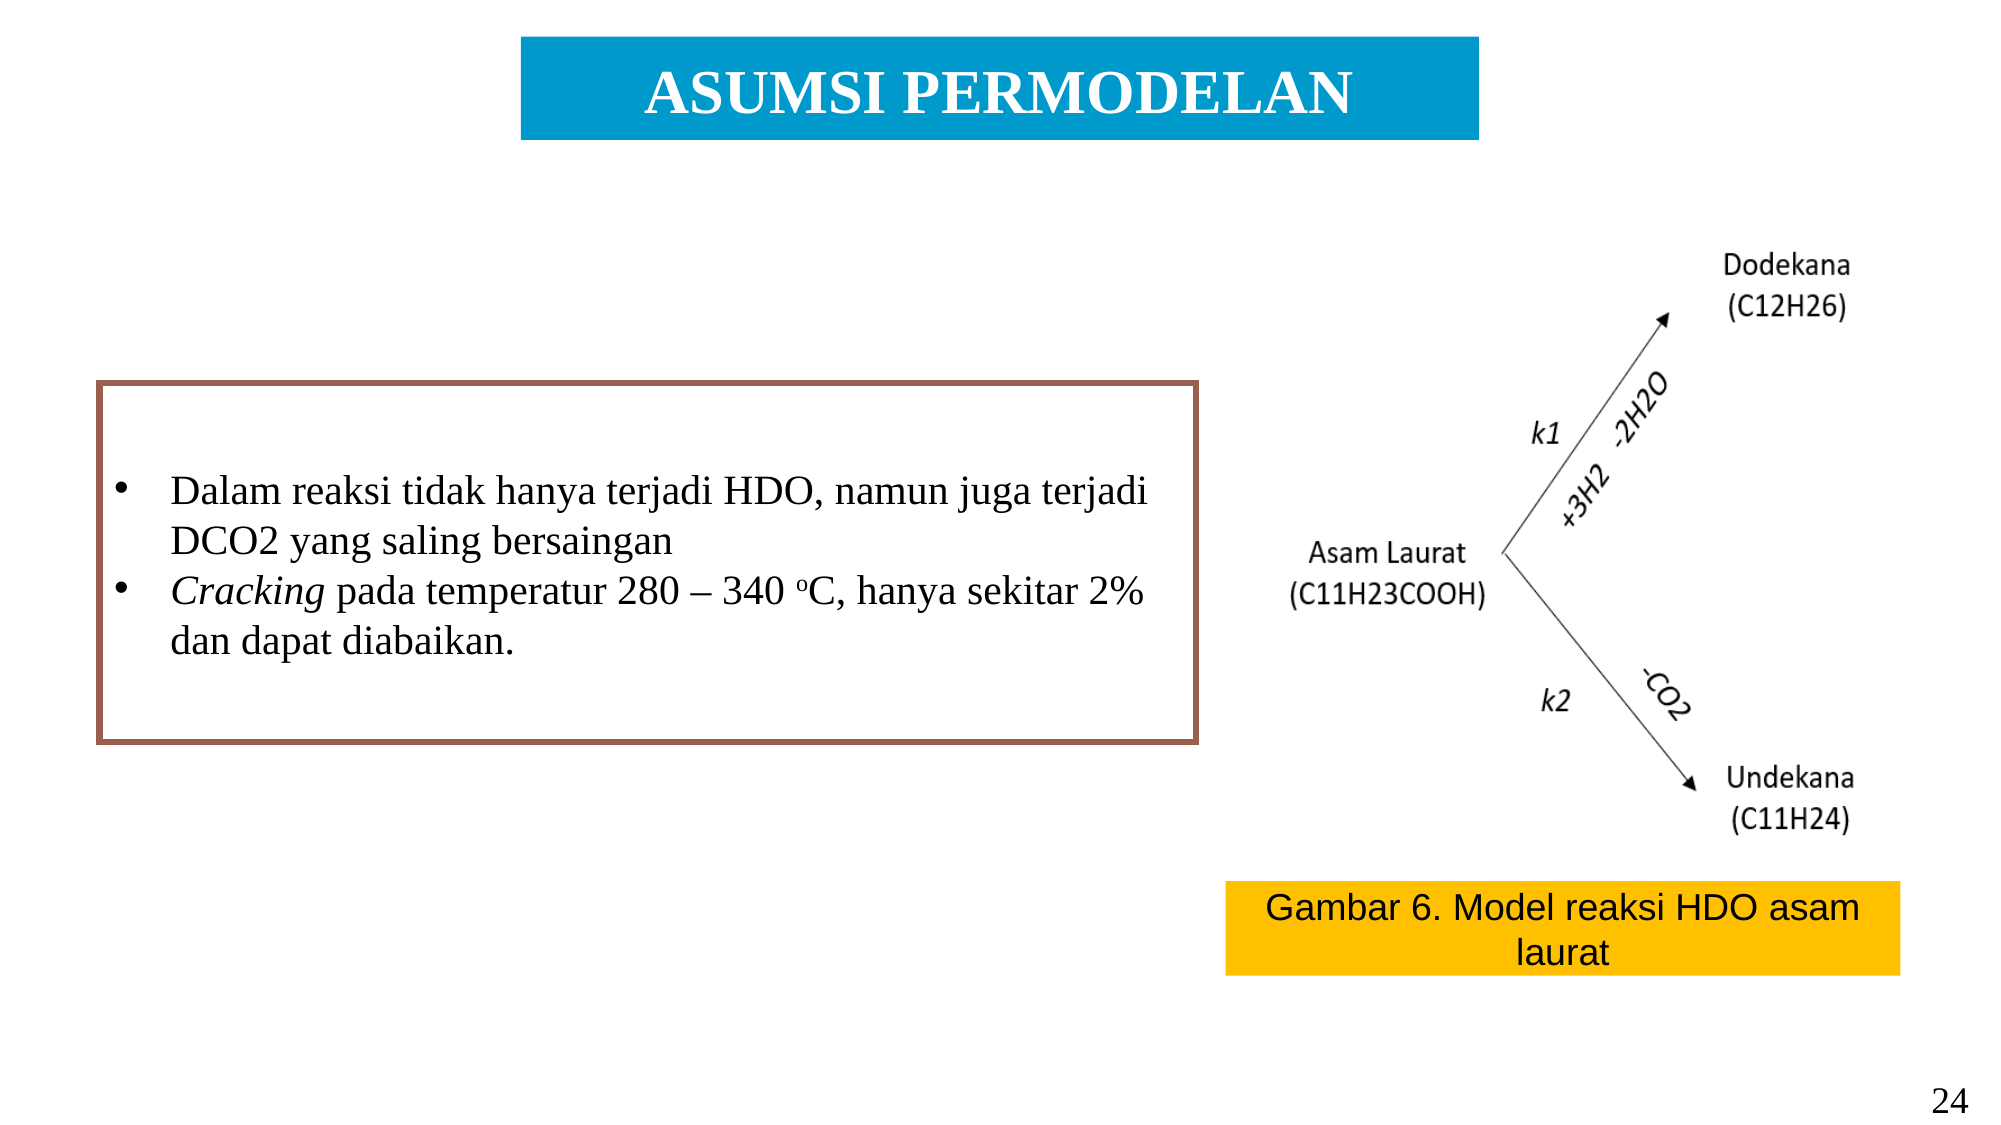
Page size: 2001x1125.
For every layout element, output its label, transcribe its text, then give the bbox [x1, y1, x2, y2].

text_box ASUMSI PERMODELAN [520, 36, 1480, 141]
text_box Dalam reaksi tidak hanya terjadi HDO, namun juga terjadi DCO2 yang saling bersaingan Cracking pada temperatur 280 – 340 oC, hanya sekitar 2% dan dapat diabaikan. [98, 382, 1197, 743]
picture [1225, 190, 1901, 879]
text_box Gambar 6. Model reaksi HDO asam laurat [1225, 880, 1901, 977]
text_box 24 [1899, 1070, 2000, 1125]
